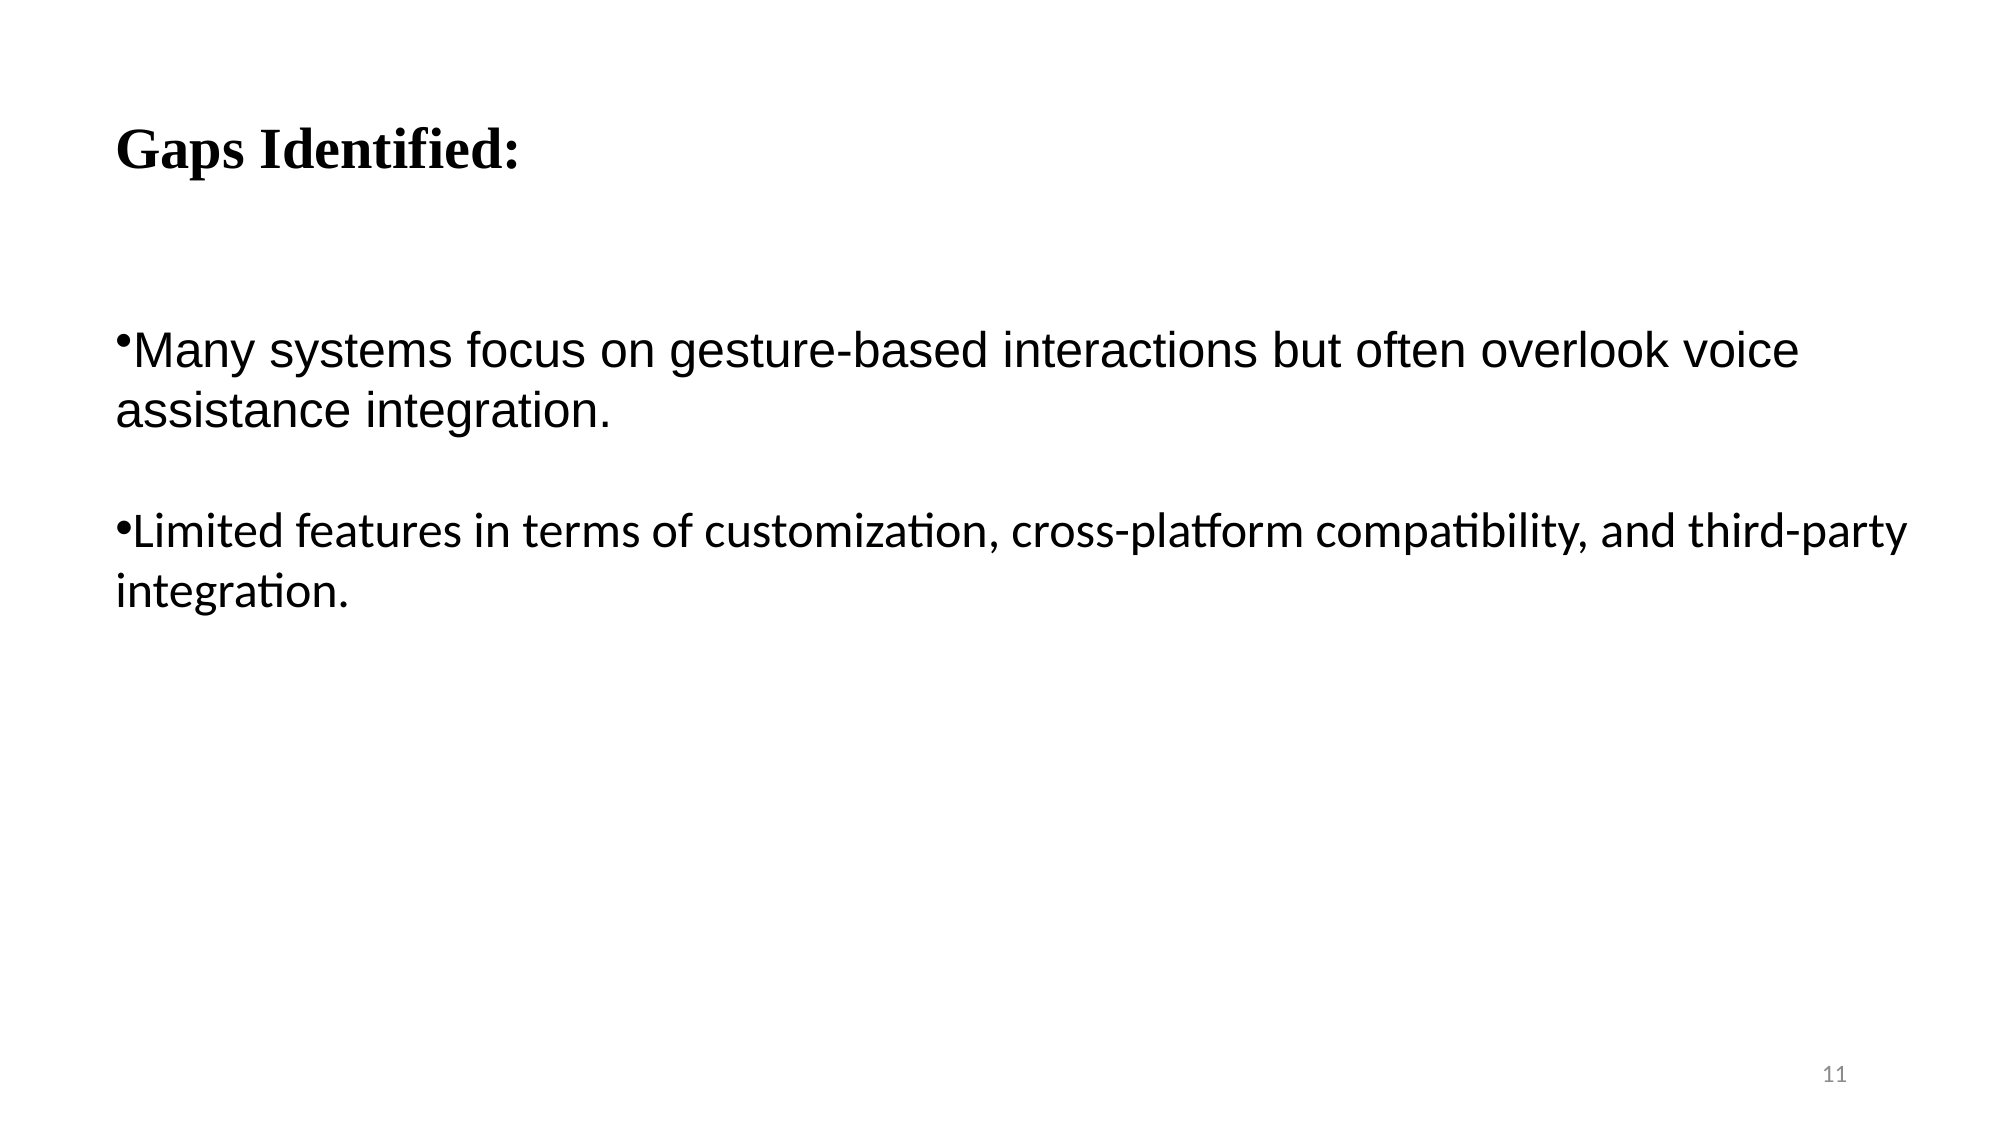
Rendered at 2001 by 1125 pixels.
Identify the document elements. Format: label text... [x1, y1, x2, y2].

list Many systems focus on gesture-based interactions but often overlook voice assistance integration. Limited features in terms of customization, cross-platform compatibility, and third-party integration. [100, 170, 1962, 824]
slide_number 11 [1412, 1042, 1863, 1103]
title Gaps Identified: [100, 95, 1826, 170]
